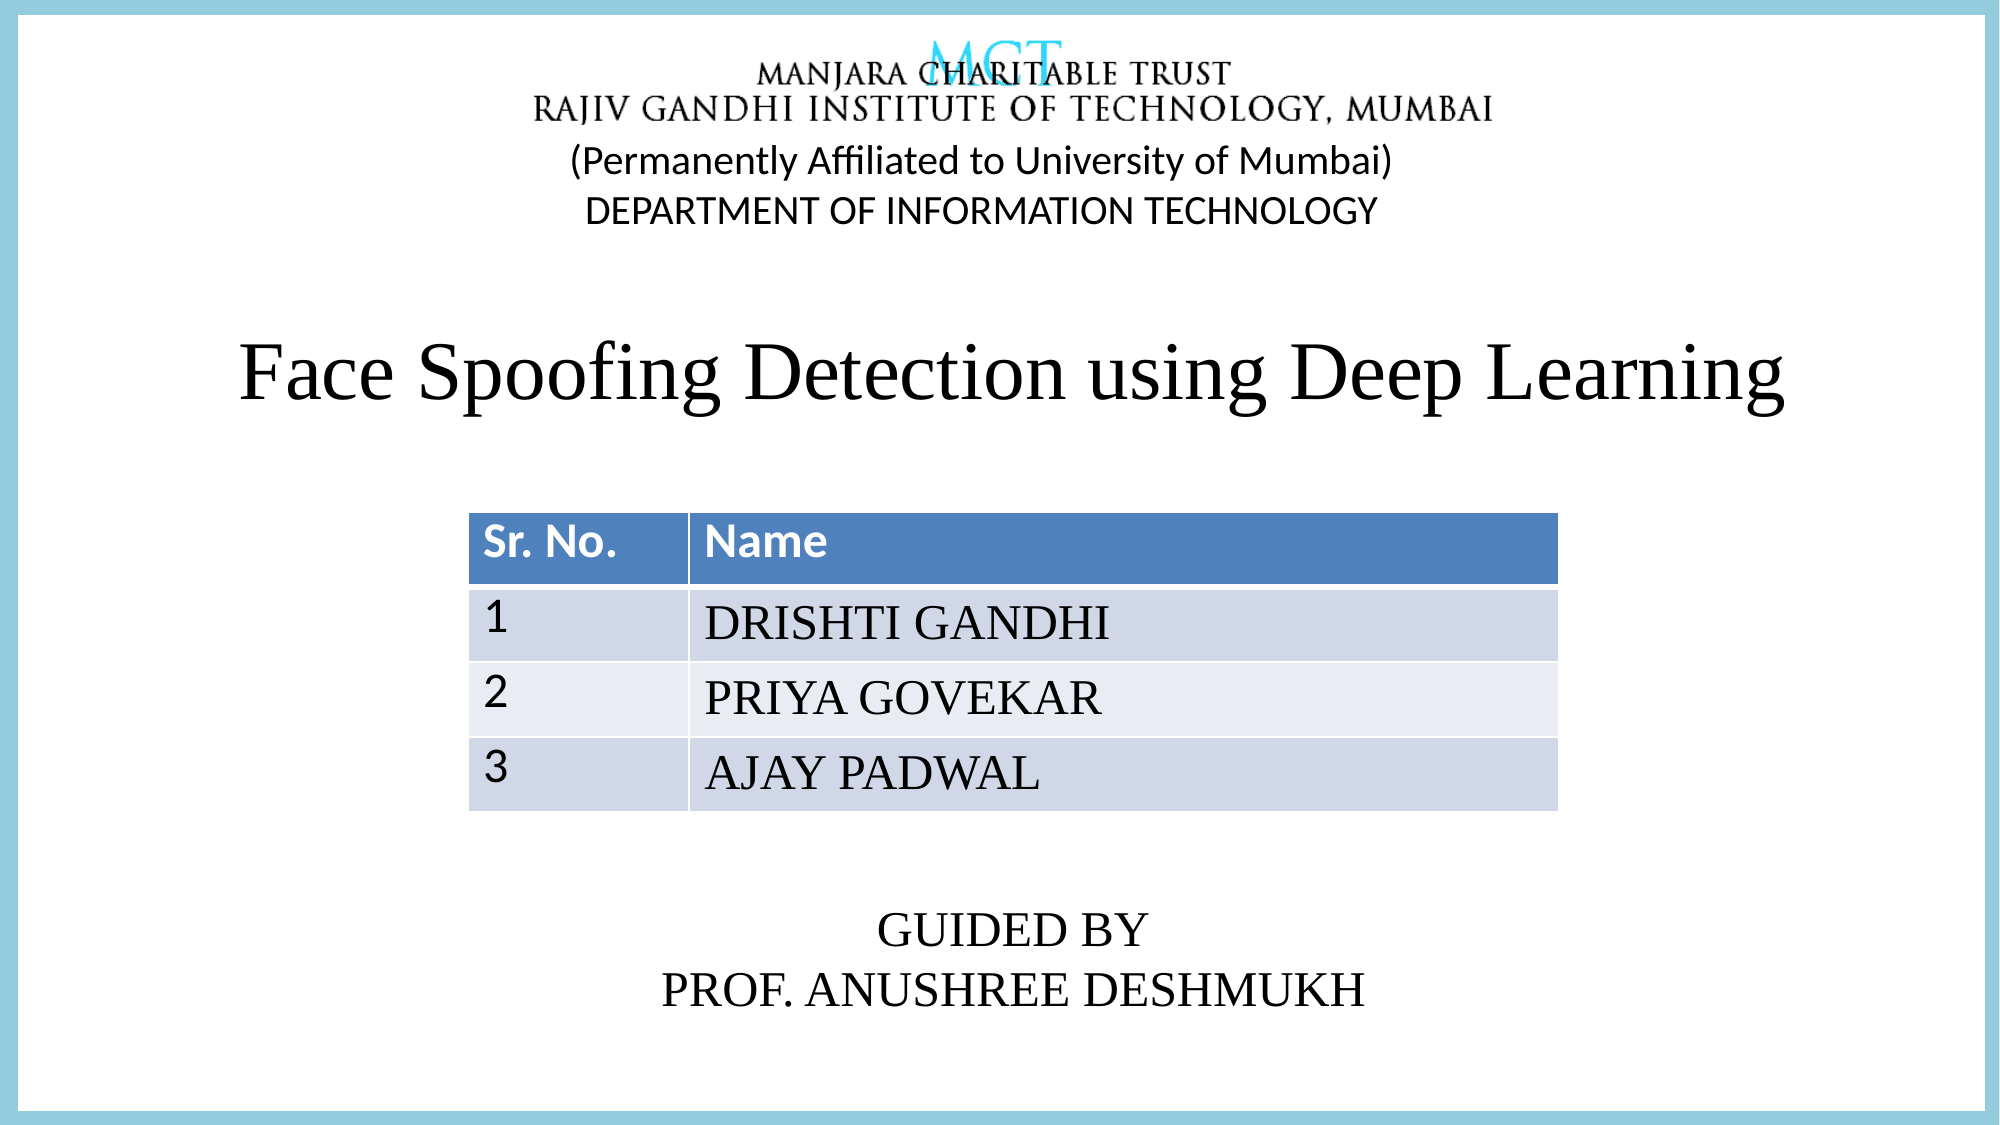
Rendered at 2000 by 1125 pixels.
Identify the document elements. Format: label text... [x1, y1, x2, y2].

table_cell 1 [469, 590, 688, 661]
table_cell Ajay Padwal [690, 738, 1558, 811]
text_box [2, 0, 2000, 1125]
table_header Sr. No. [469, 513, 688, 584]
table_header Name [690, 513, 1558, 584]
table_cell 3 [469, 738, 688, 811]
table_cell Priya Govekar [690, 663, 1558, 736]
table_cell 2 [469, 663, 688, 736]
table_cell Drishti Gandhi [690, 590, 1558, 661]
picture [514, 37, 1513, 126]
text_box (Permanently Affiliated to University of Mumbai) DEPARTMENT OF INFORMATION TECHNOLOGY [554, 135, 1409, 241]
text_box Face Spoofing Detection using Deep Learning Guided by Prof. Anushree Deshmukh [194, 264, 1832, 1125]
